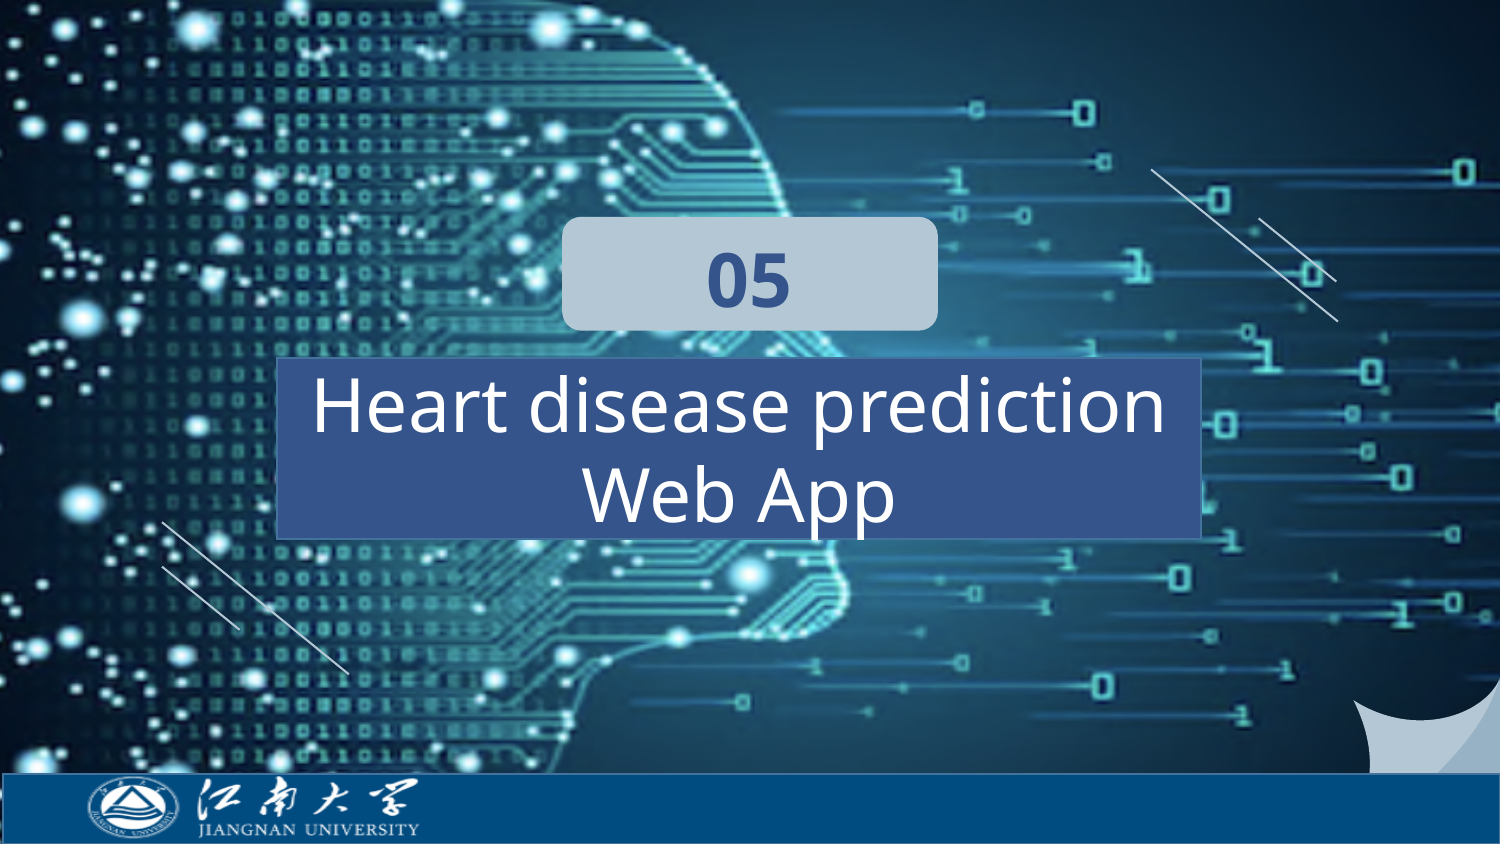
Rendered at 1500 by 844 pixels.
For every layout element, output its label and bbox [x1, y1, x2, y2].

text_box [161, 169, 1338, 675]
picture [0, 0, 1500, 844]
text_box [2, 773, 1500, 844]
